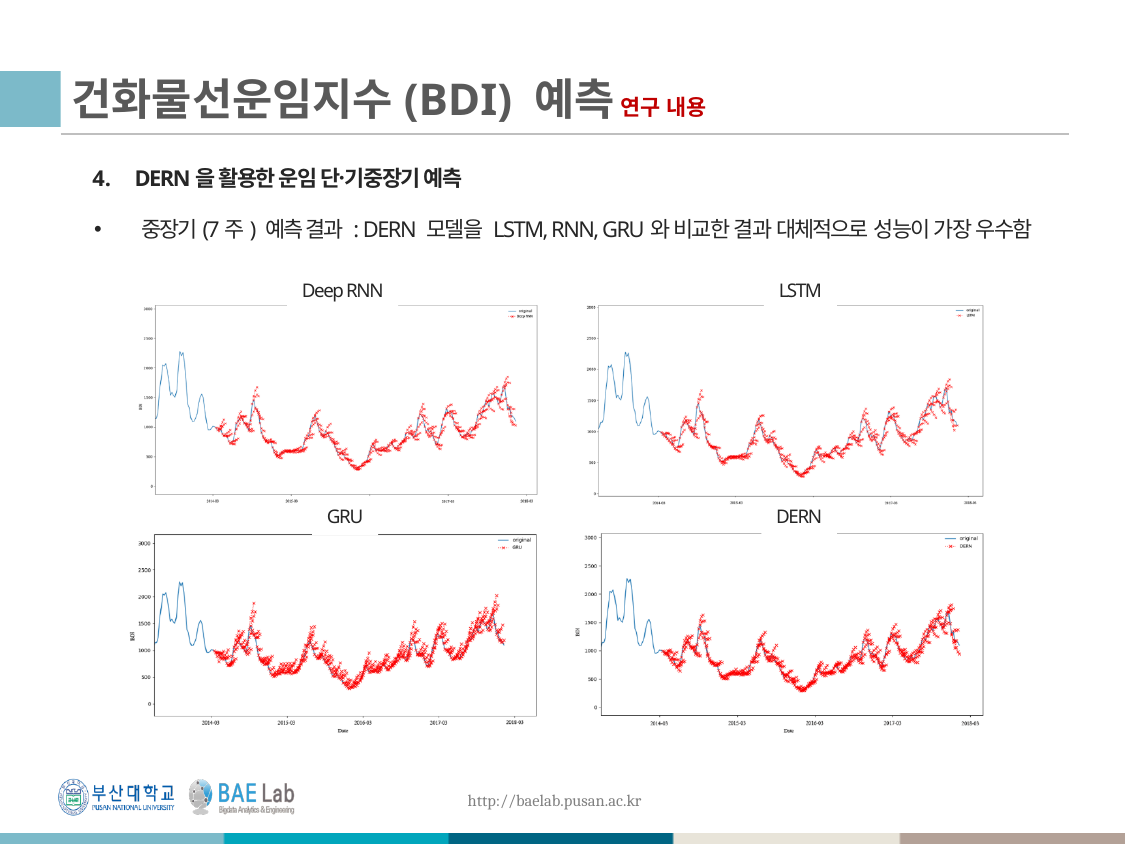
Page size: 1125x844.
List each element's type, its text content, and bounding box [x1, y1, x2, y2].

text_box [114, 270, 1011, 754]
picture [673, 833, 1125, 844]
picture [55, 775, 175, 819]
list DERN을 활용한 운임 단기〮중장기 예측 [77, 144, 1048, 781]
text_box 중장기(7주) 예측 결과 : DERN 모델을 LSTM, RNN, GRU와 비교한 결과 대체적으로 성능이 가장 우수함 [79, 208, 1048, 276]
title 건화물선운임지수(BDI) 예측 연구 내용 [56, 71, 1069, 125]
picture [0, 833, 448, 844]
picture [186, 781, 300, 816]
